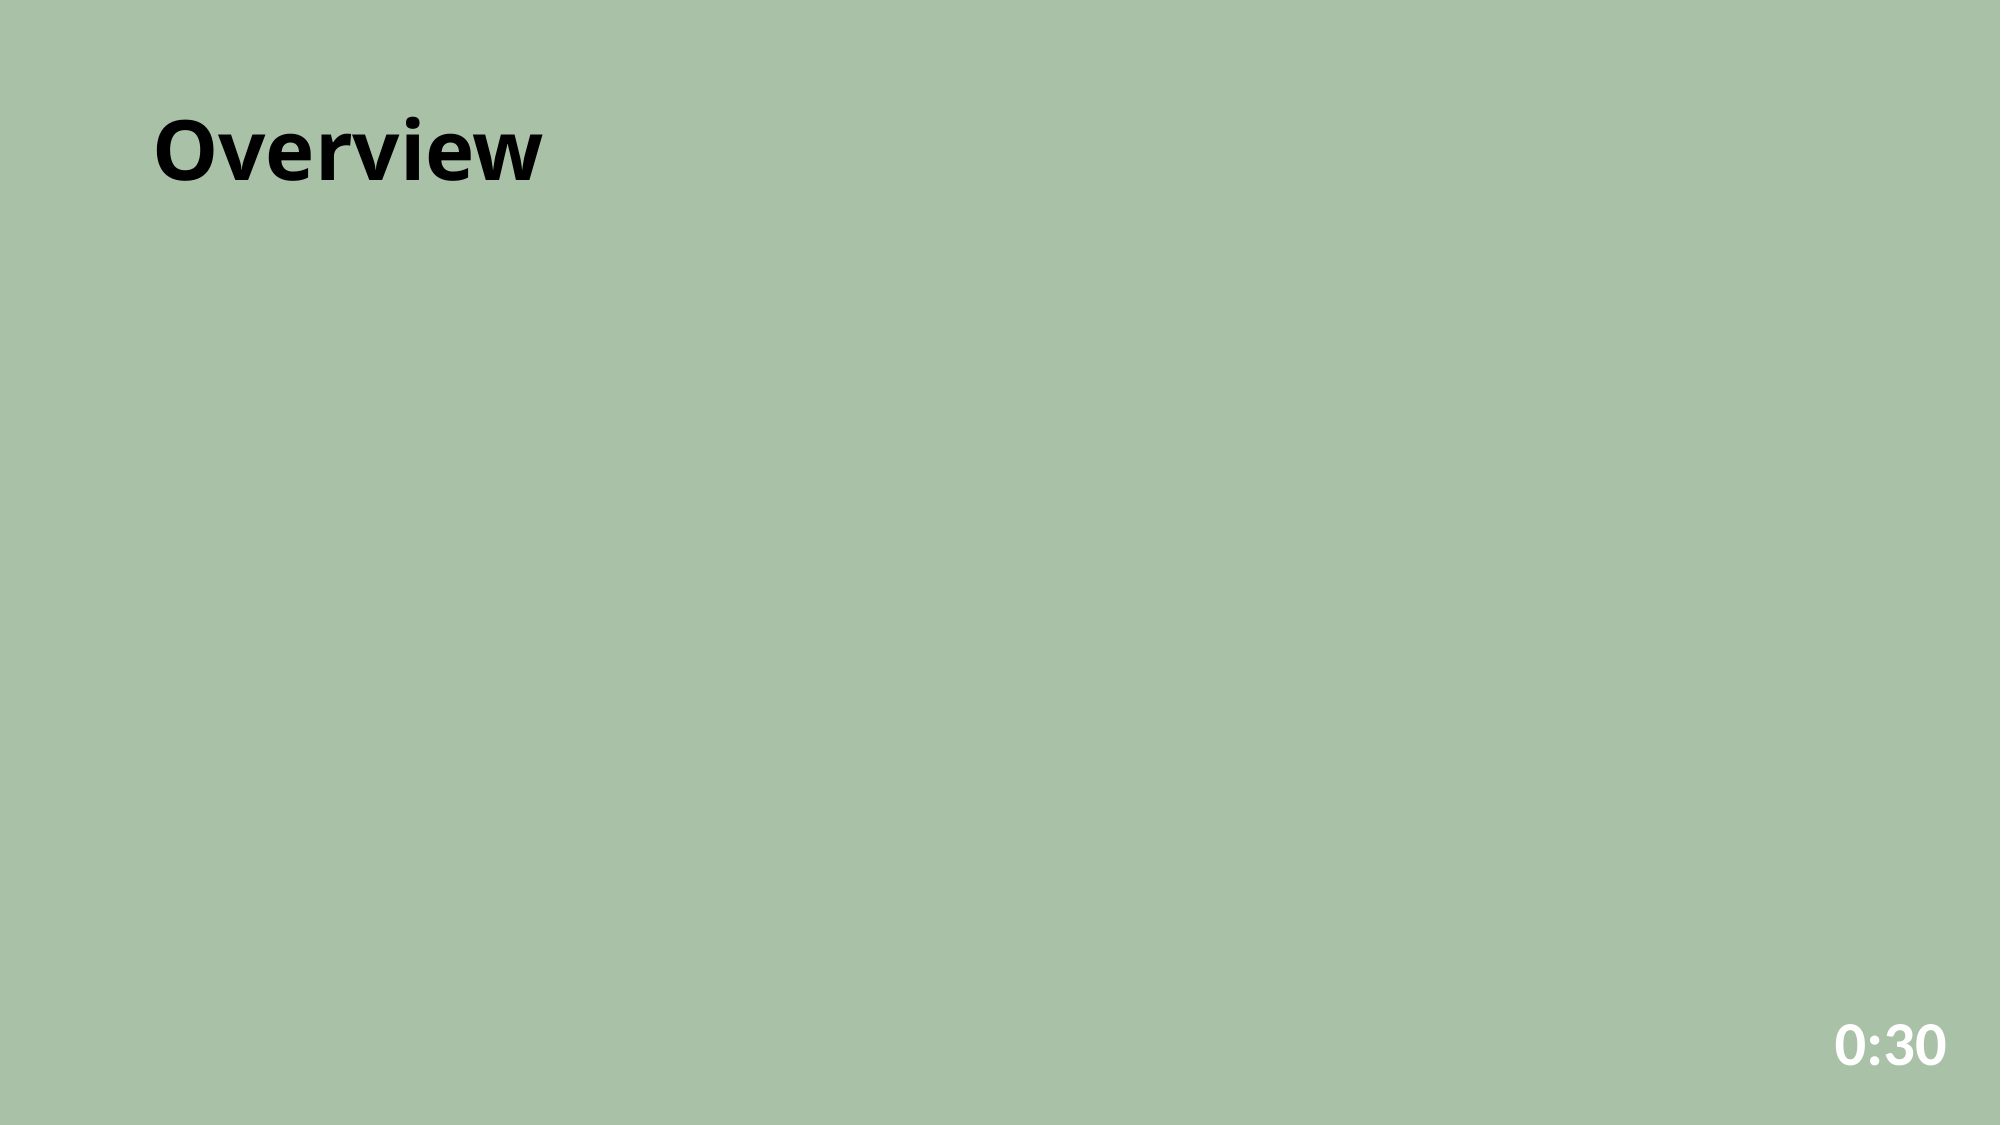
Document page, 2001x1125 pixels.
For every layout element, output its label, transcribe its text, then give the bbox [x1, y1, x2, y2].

text_box 0:30 [1688, 995, 1962, 1086]
title Overview [137, 59, 1863, 1059]
